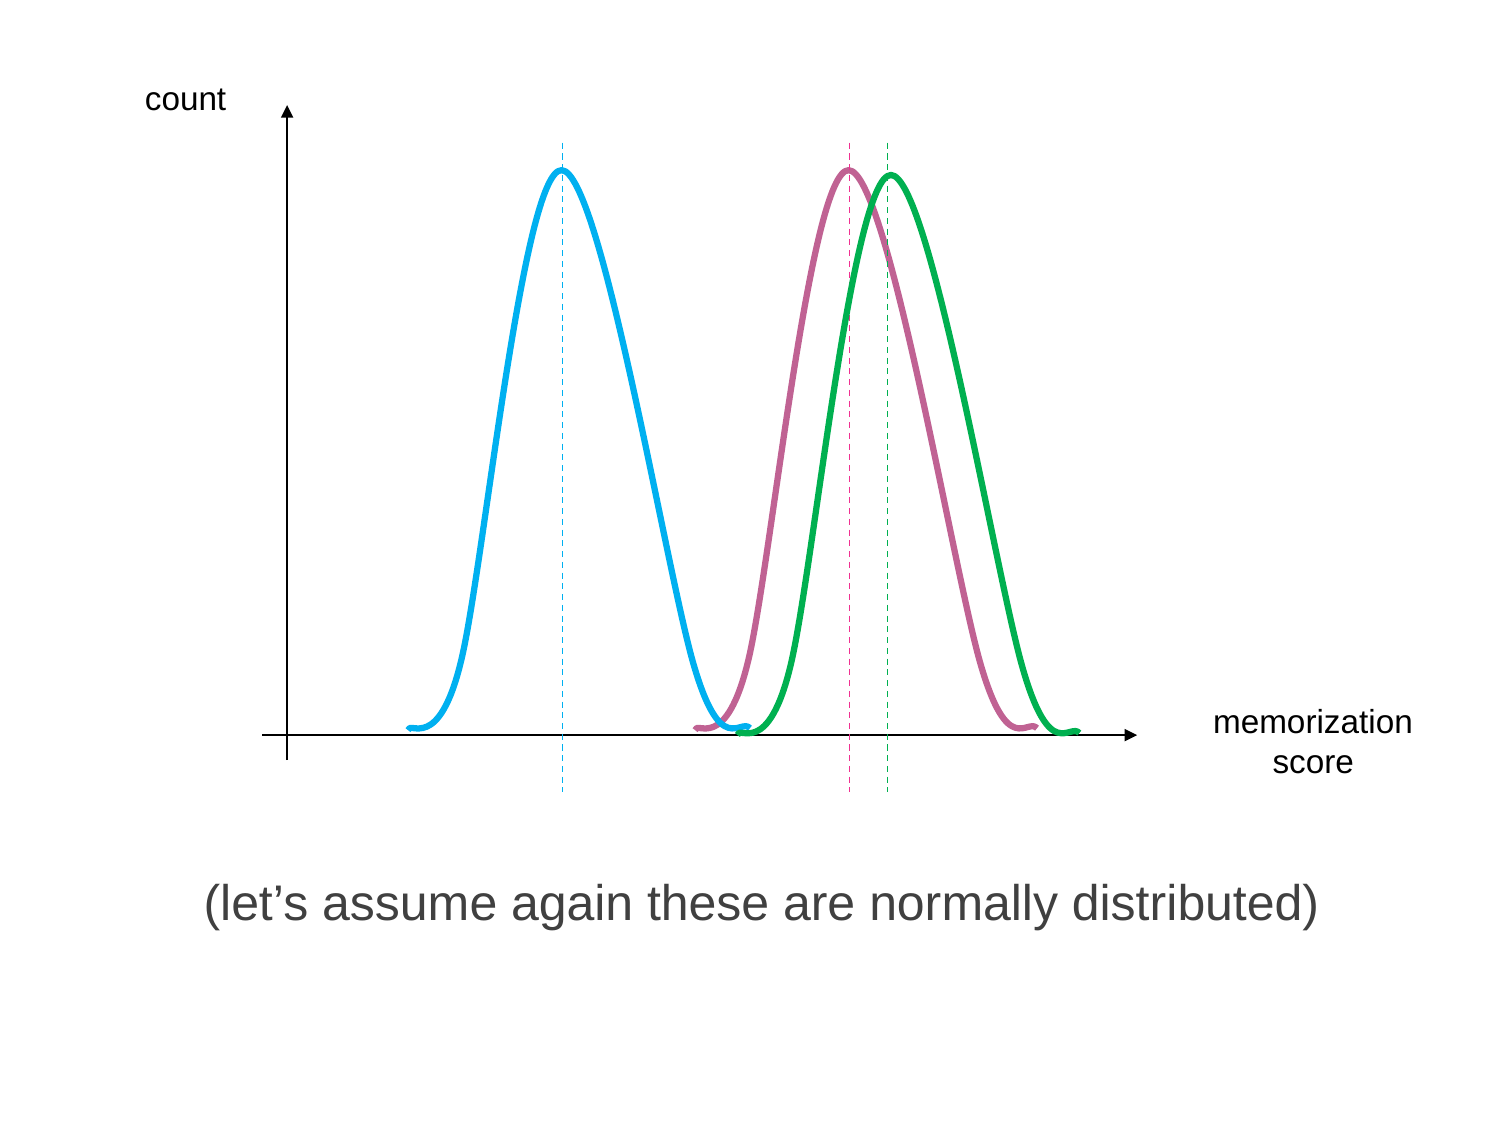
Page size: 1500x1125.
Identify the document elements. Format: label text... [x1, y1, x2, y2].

text_box count [124, 66, 247, 123]
text_box memorization score [1165, 686, 1462, 809]
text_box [891, 169, 1038, 731]
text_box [855, 169, 883, 731]
text_box [1042, 717, 1080, 734]
text_box (let’s assume again these are normally distributed) [99, 862, 1438, 962]
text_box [566, 169, 845, 731]
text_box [407, 169, 558, 731]
